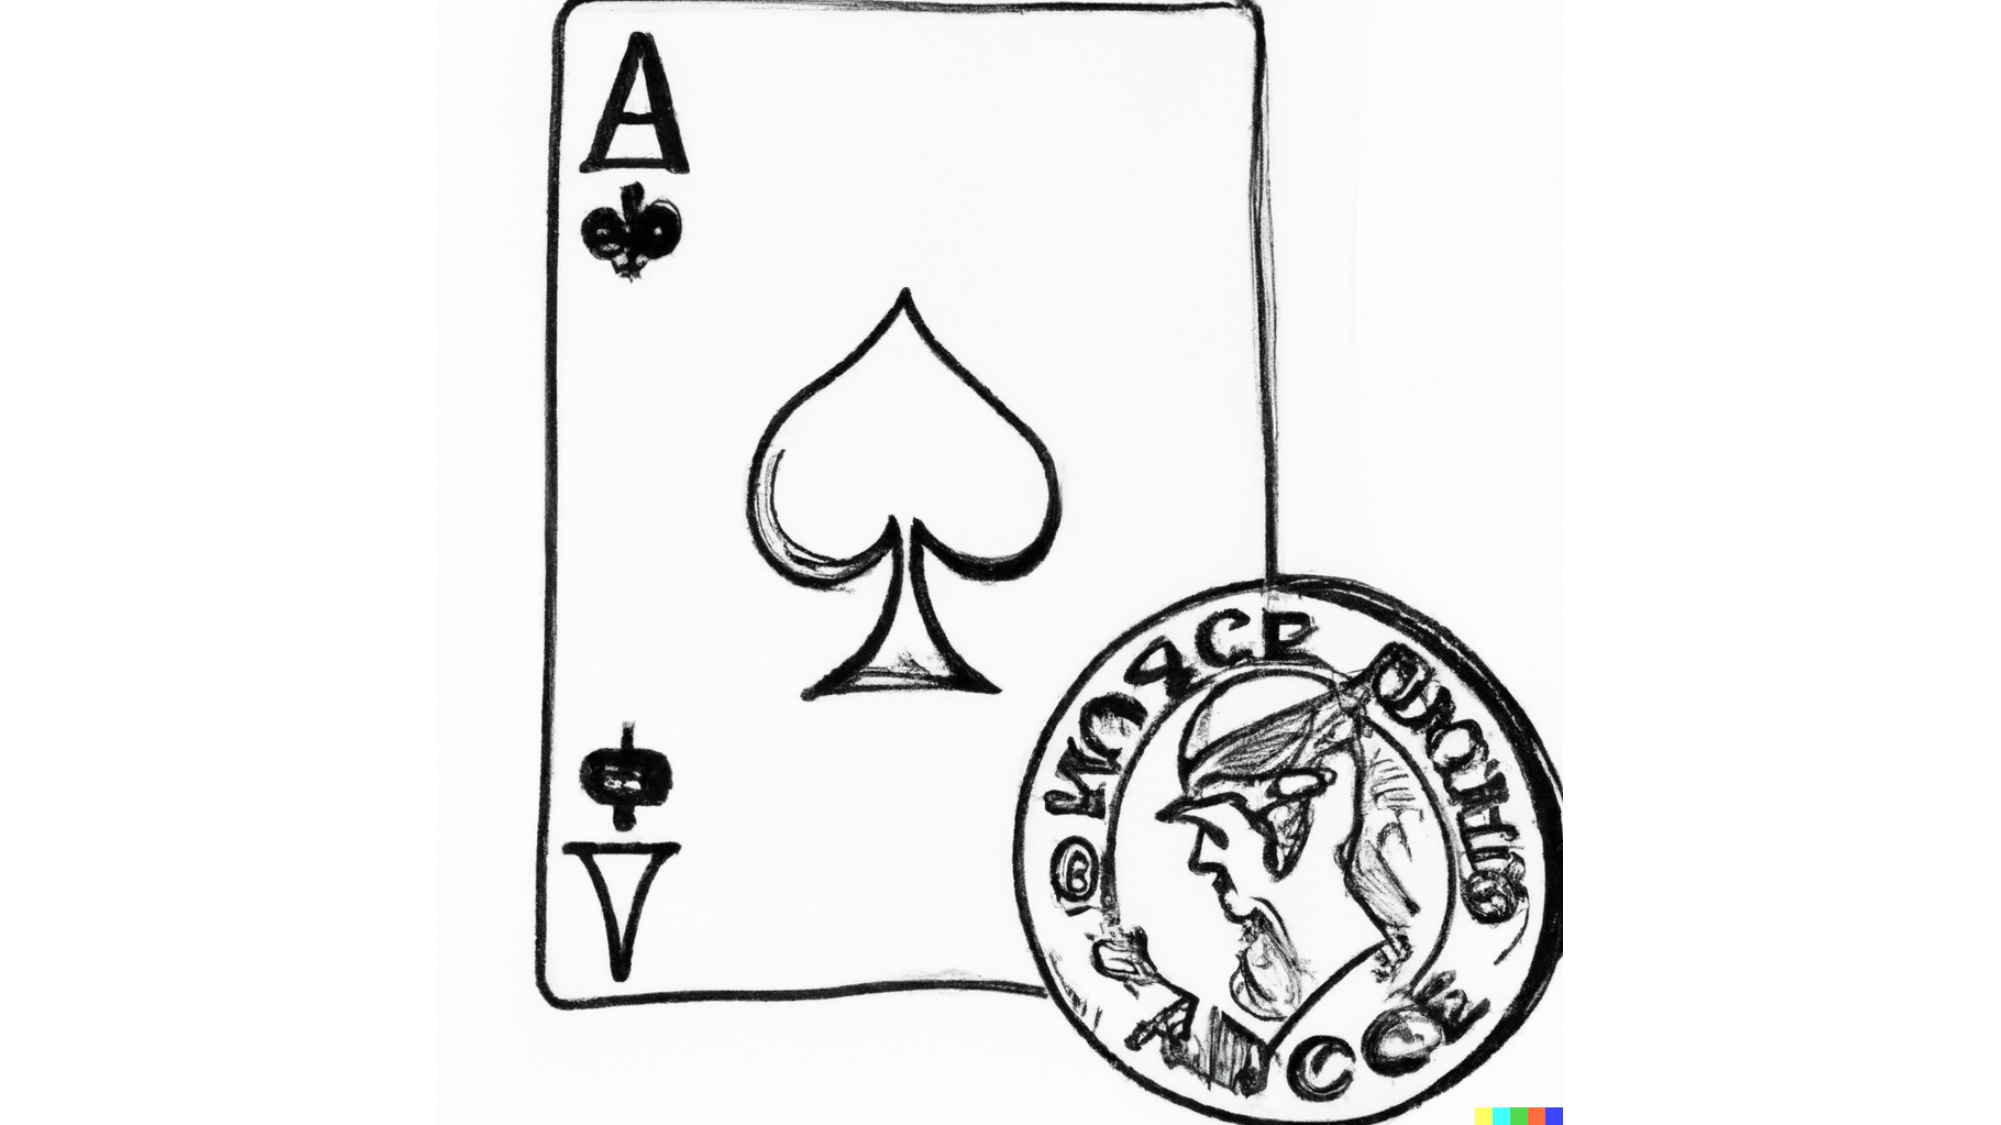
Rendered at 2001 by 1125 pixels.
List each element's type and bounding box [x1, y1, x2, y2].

picture [437, 0, 1563, 1125]
